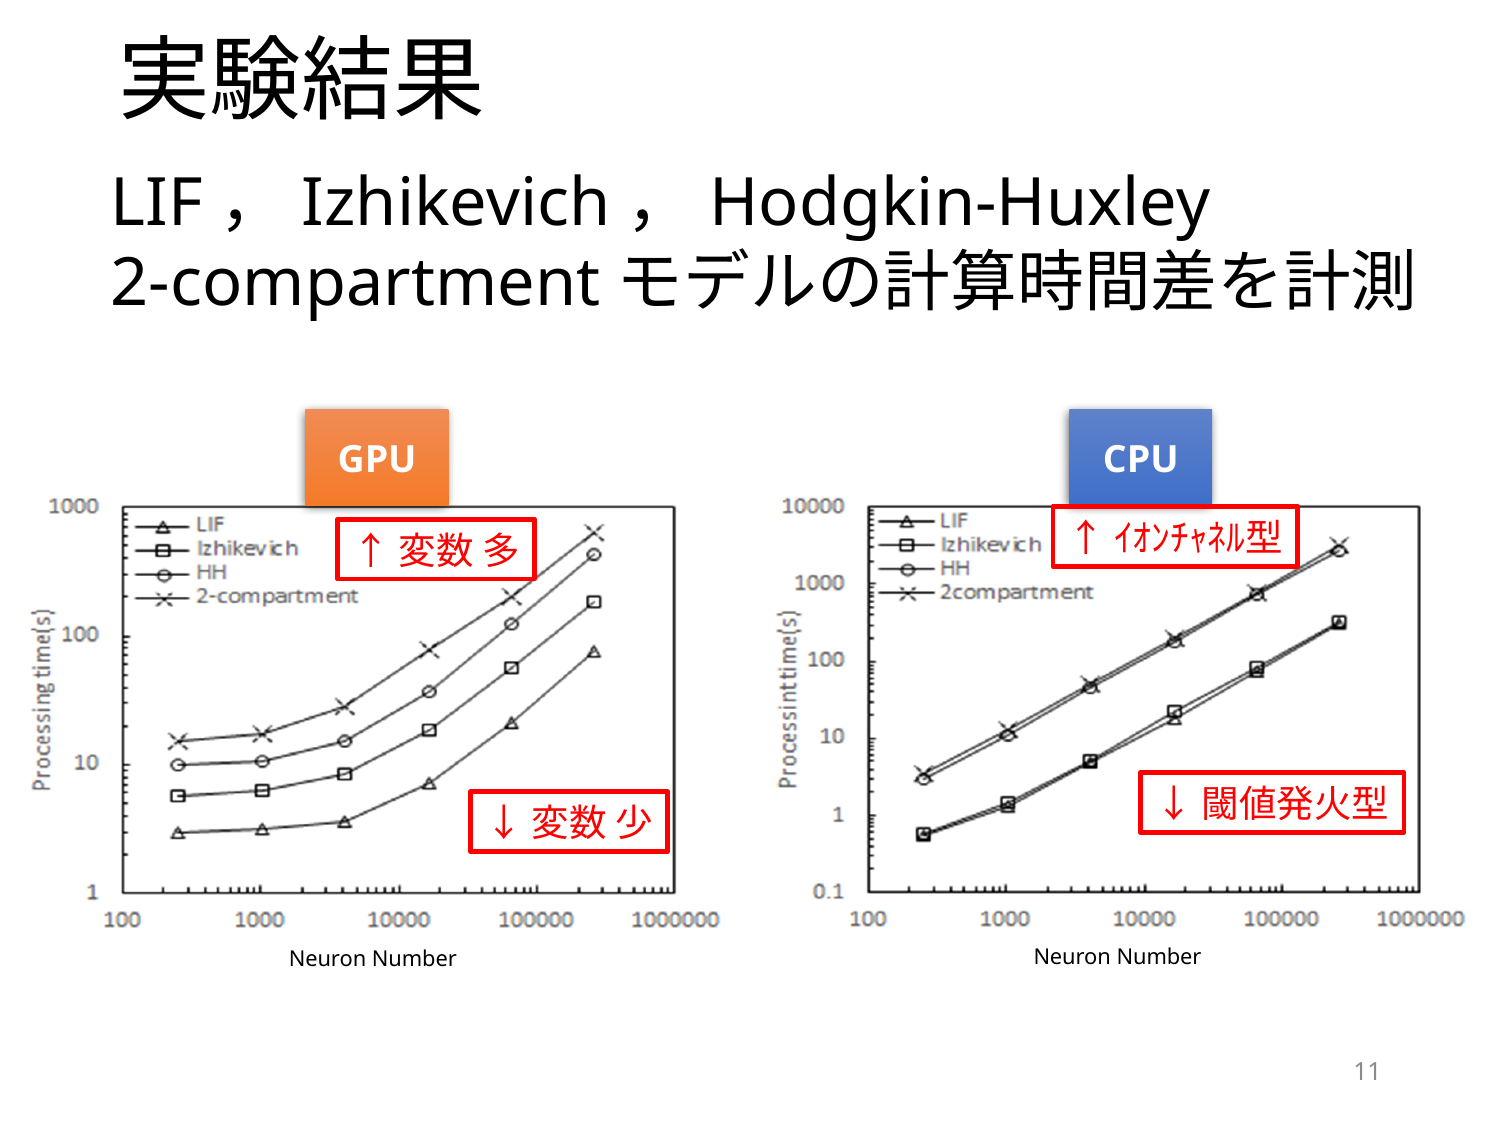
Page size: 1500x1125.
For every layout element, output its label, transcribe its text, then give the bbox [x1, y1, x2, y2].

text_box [764, 409, 1481, 973]
slide_number 10 [1059, 1042, 1397, 1103]
text_box LIF，Izhikevich，Hodgkin-Huxley 2-compartmentモデルの計算時間差を計測 [95, 151, 1433, 327]
title 実験結果 [103, 20, 1397, 146]
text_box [18, 409, 736, 975]
